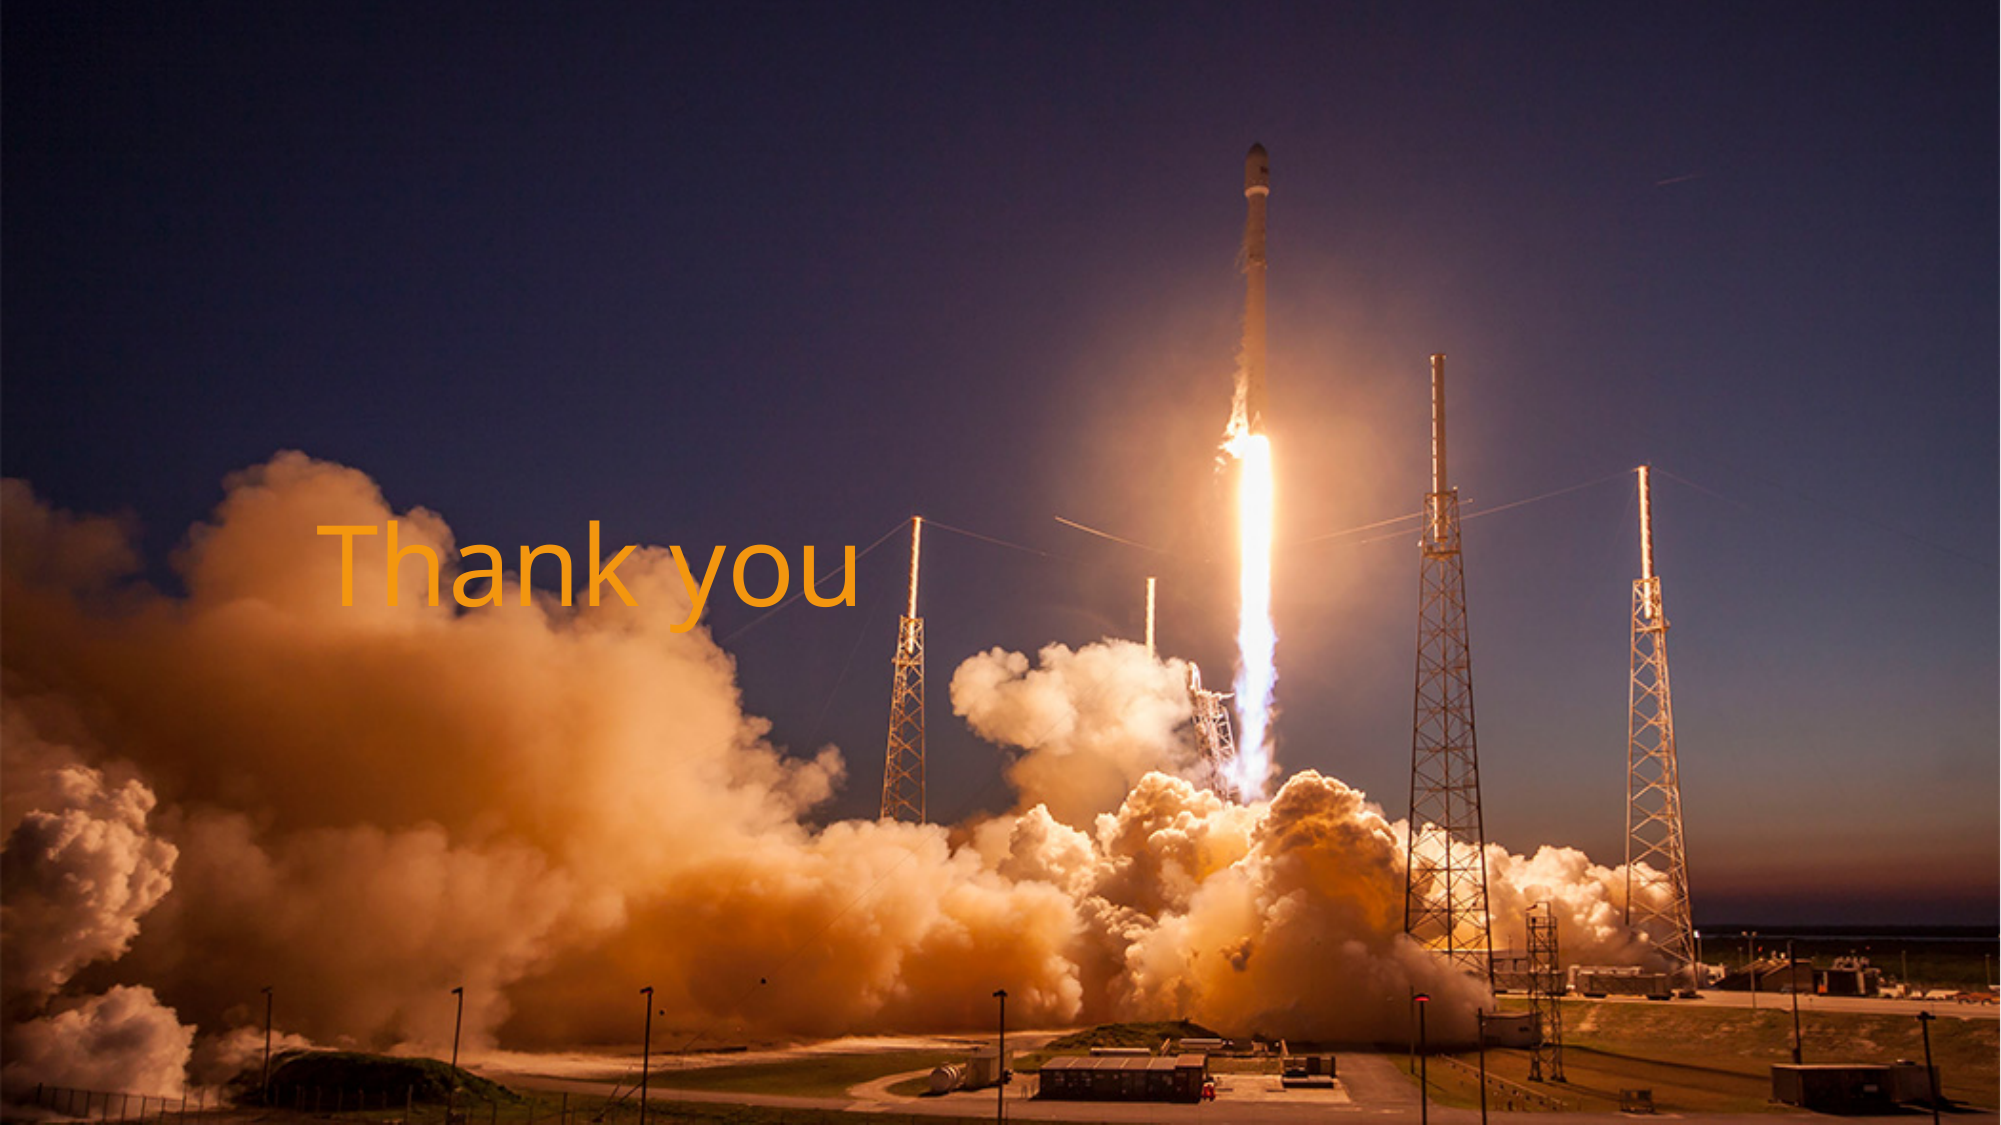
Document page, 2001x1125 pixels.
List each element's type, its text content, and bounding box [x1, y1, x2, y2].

text_box Thank you [301, 486, 880, 637]
picture [0, 0, 2001, 1125]
